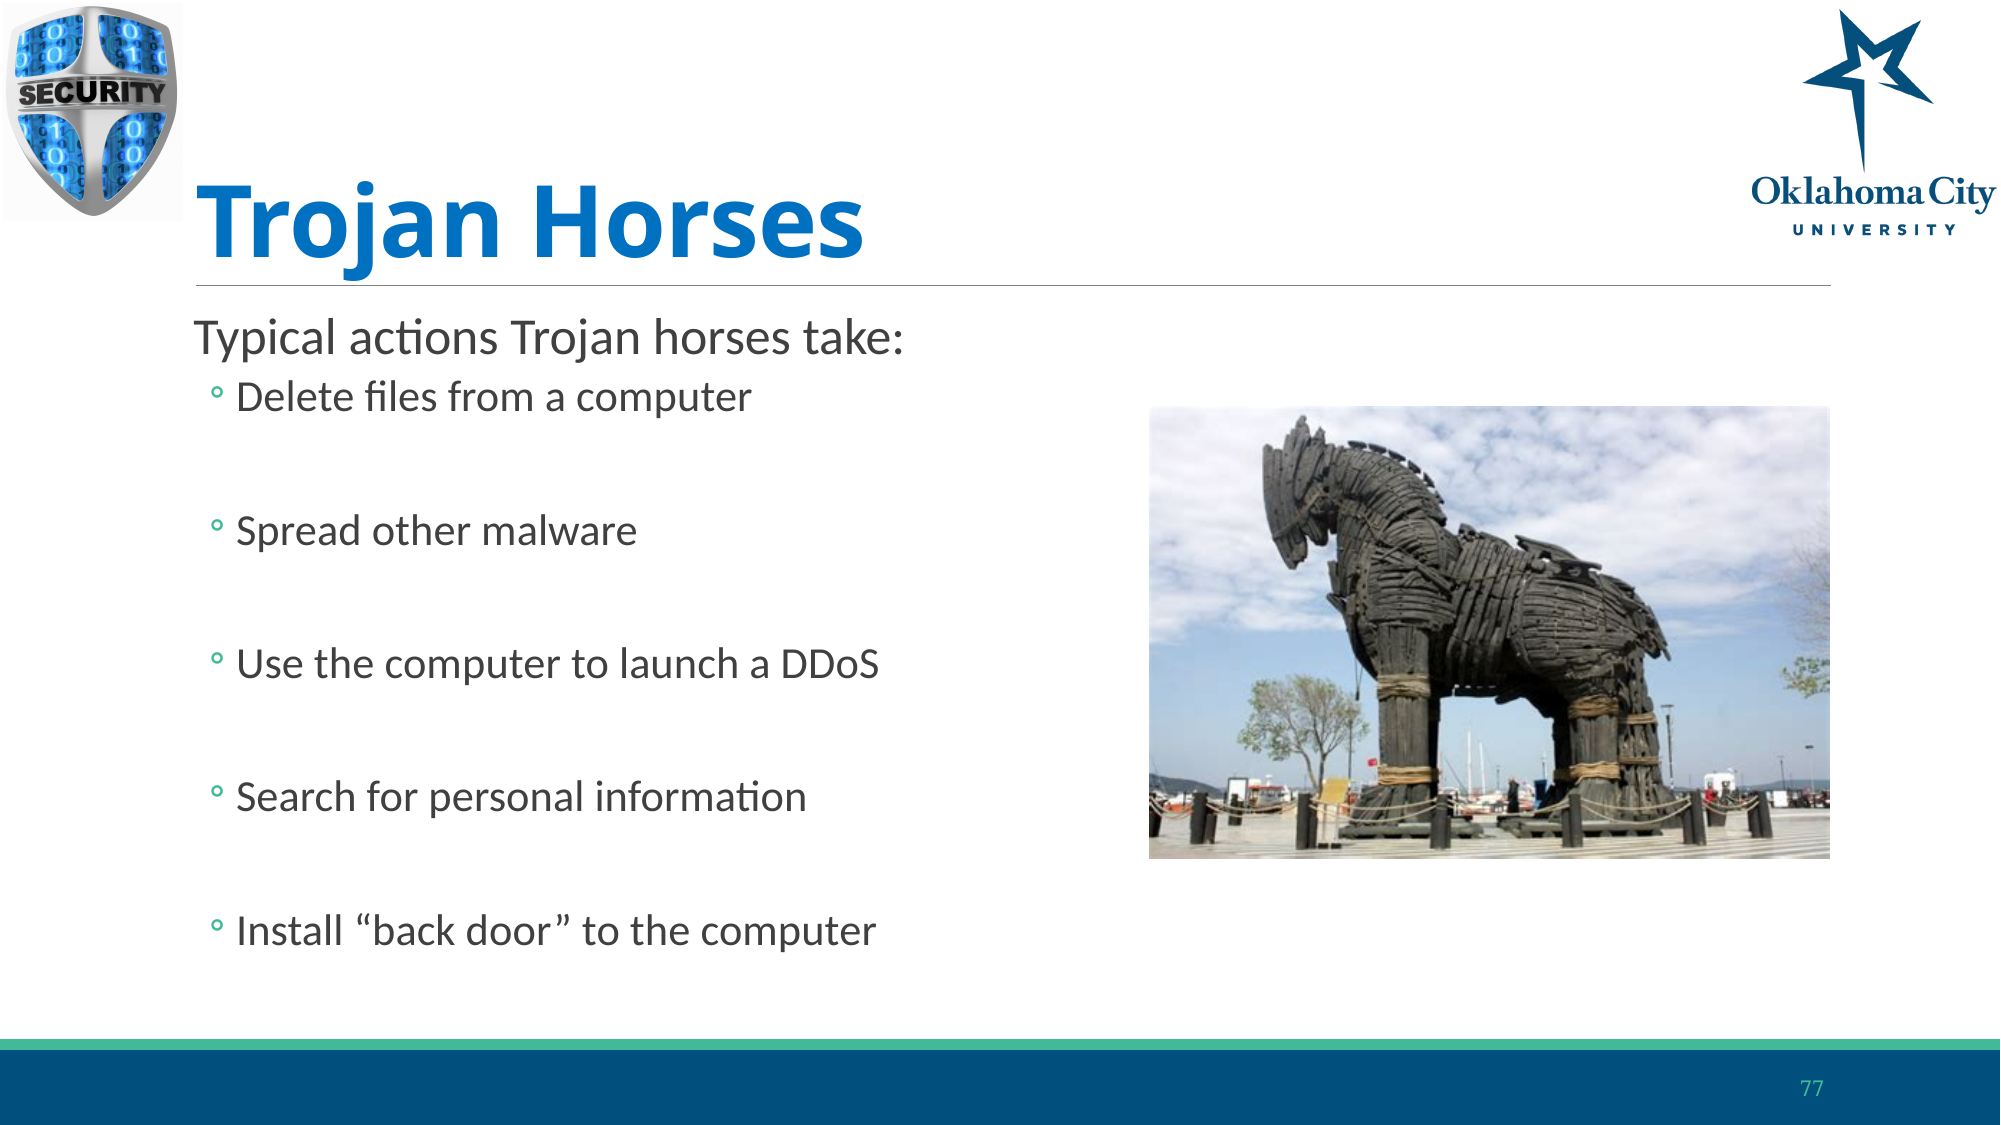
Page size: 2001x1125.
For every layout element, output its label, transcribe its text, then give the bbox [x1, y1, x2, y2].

picture [1740, 0, 2001, 246]
list Typical actions Trojan horses take: Delete files from a computer Spread other malware Use the computer to launch a DDoS Search for personal information Install “back door” to the computer [180, 302, 1830, 963]
slide_number 77 [1624, 1059, 1840, 1120]
picture [1148, 406, 1831, 860]
picture [2, 3, 183, 221]
title Trojan Horses [180, 47, 1830, 285]
